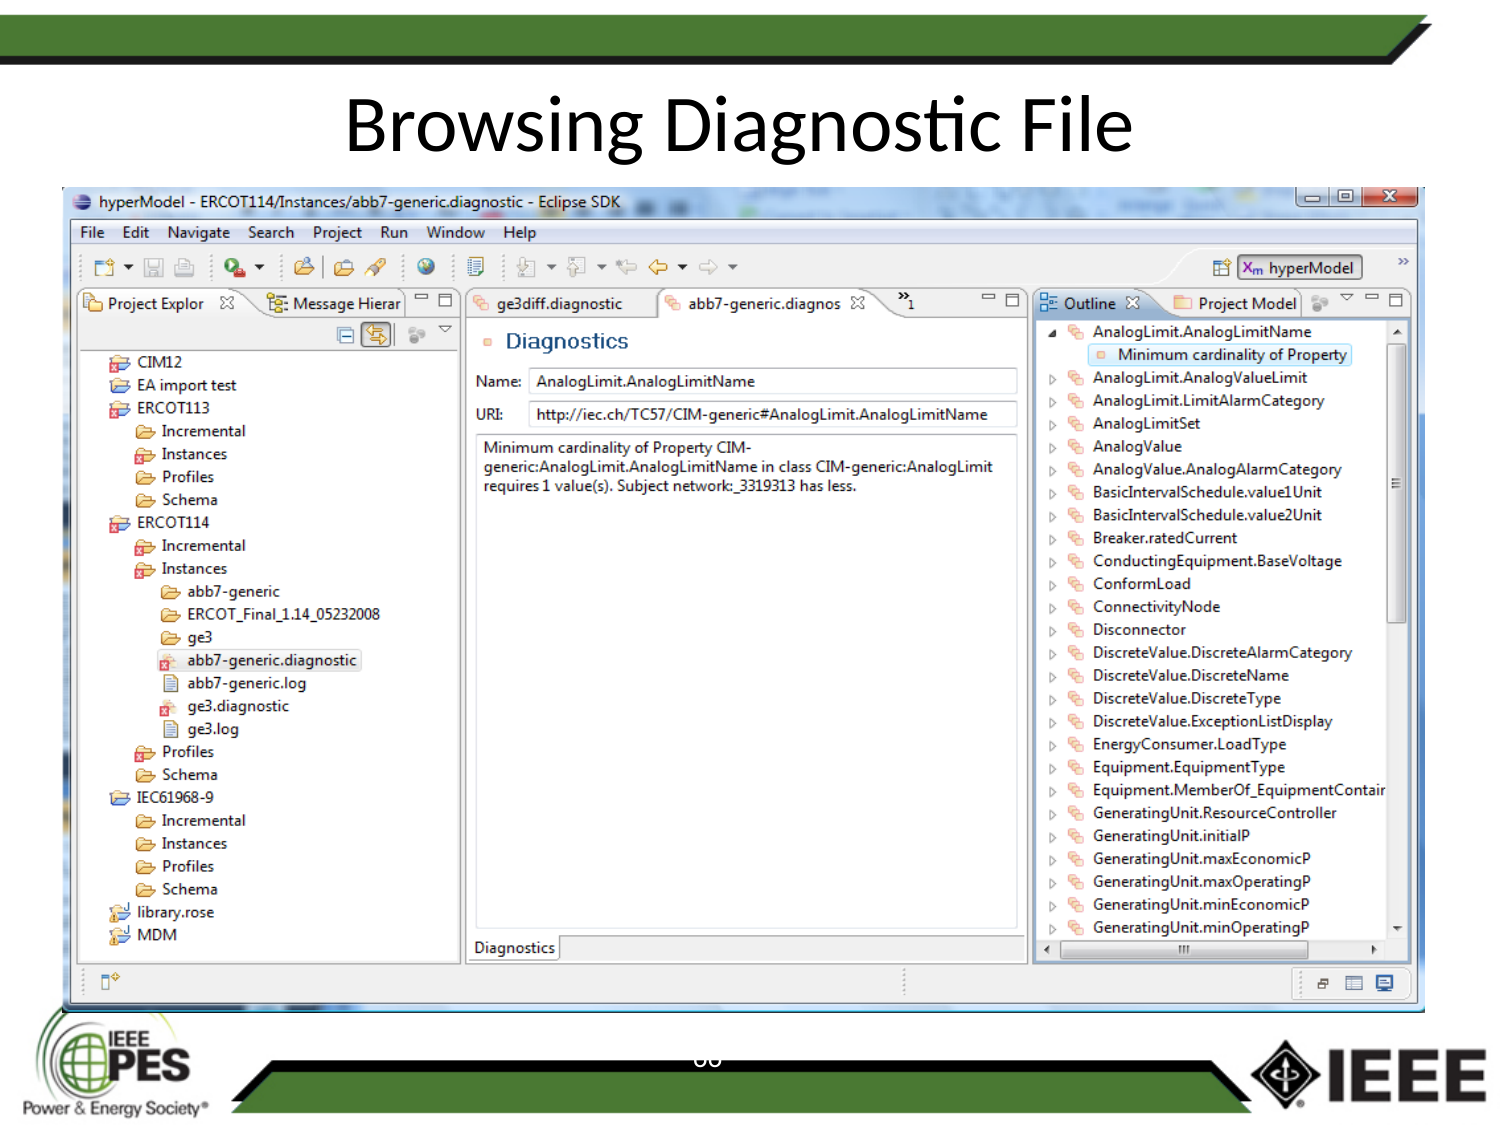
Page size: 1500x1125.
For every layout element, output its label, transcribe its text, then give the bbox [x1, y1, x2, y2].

picture [0, 0, 1500, 1125]
title Browsing Diagnostic File [55, 62, 1426, 176]
slide_number 66 [650, 1025, 738, 1088]
